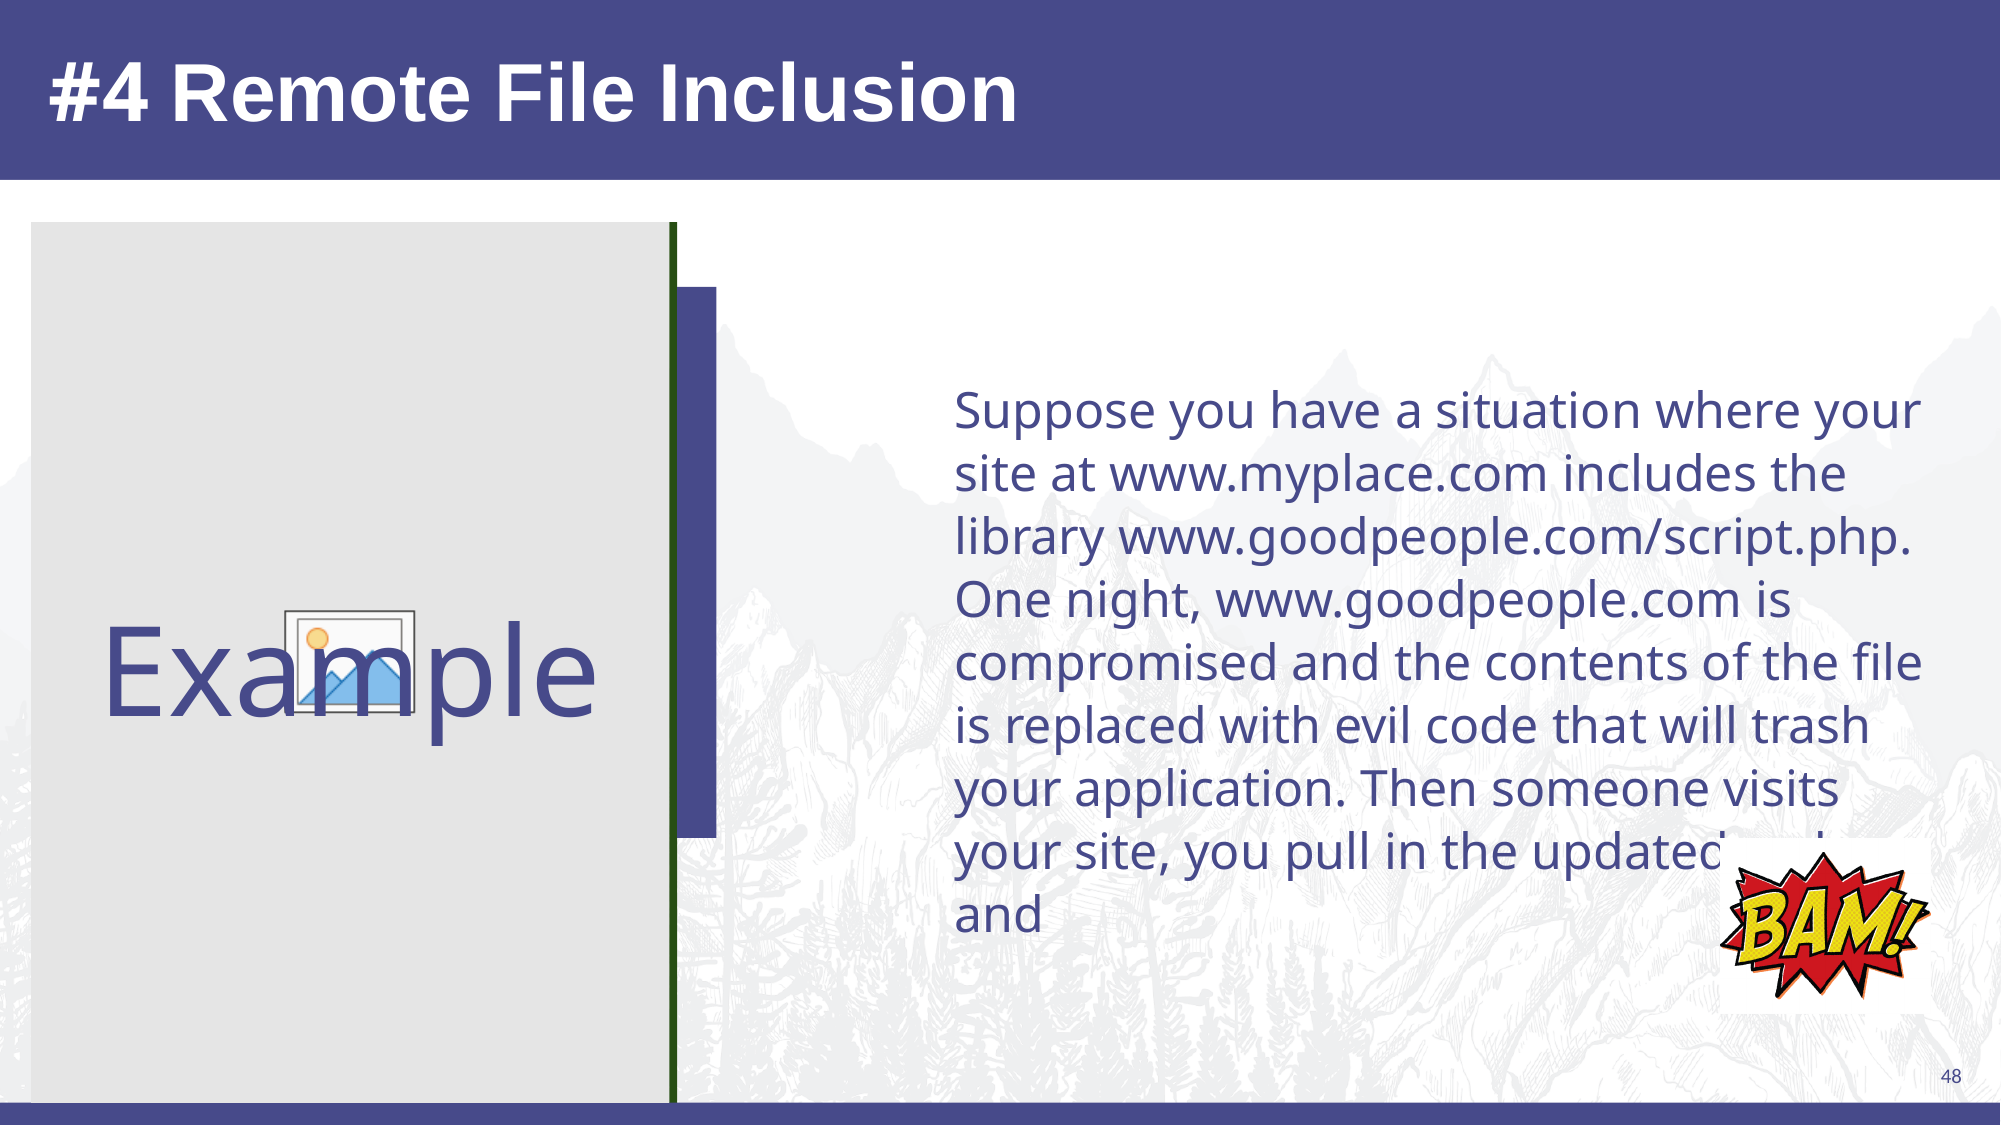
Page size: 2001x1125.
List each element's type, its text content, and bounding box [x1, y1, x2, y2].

picture [30, 222, 670, 1103]
slide_number 48 [1897, 1049, 1968, 1101]
picture [1720, 838, 1932, 1014]
list Suppose you have a situation where your site at www.myplace.com includes the library www.goodpeople.com/script.php. One night, www.goodpeople.com is compromised and the contents of the file is replaced with evil code that will trash your application. Then someone visits your site, you pull in the updated code, and [786, 222, 1968, 1047]
title #4 Remote File Inclusion [31, 16, 1591, 162]
